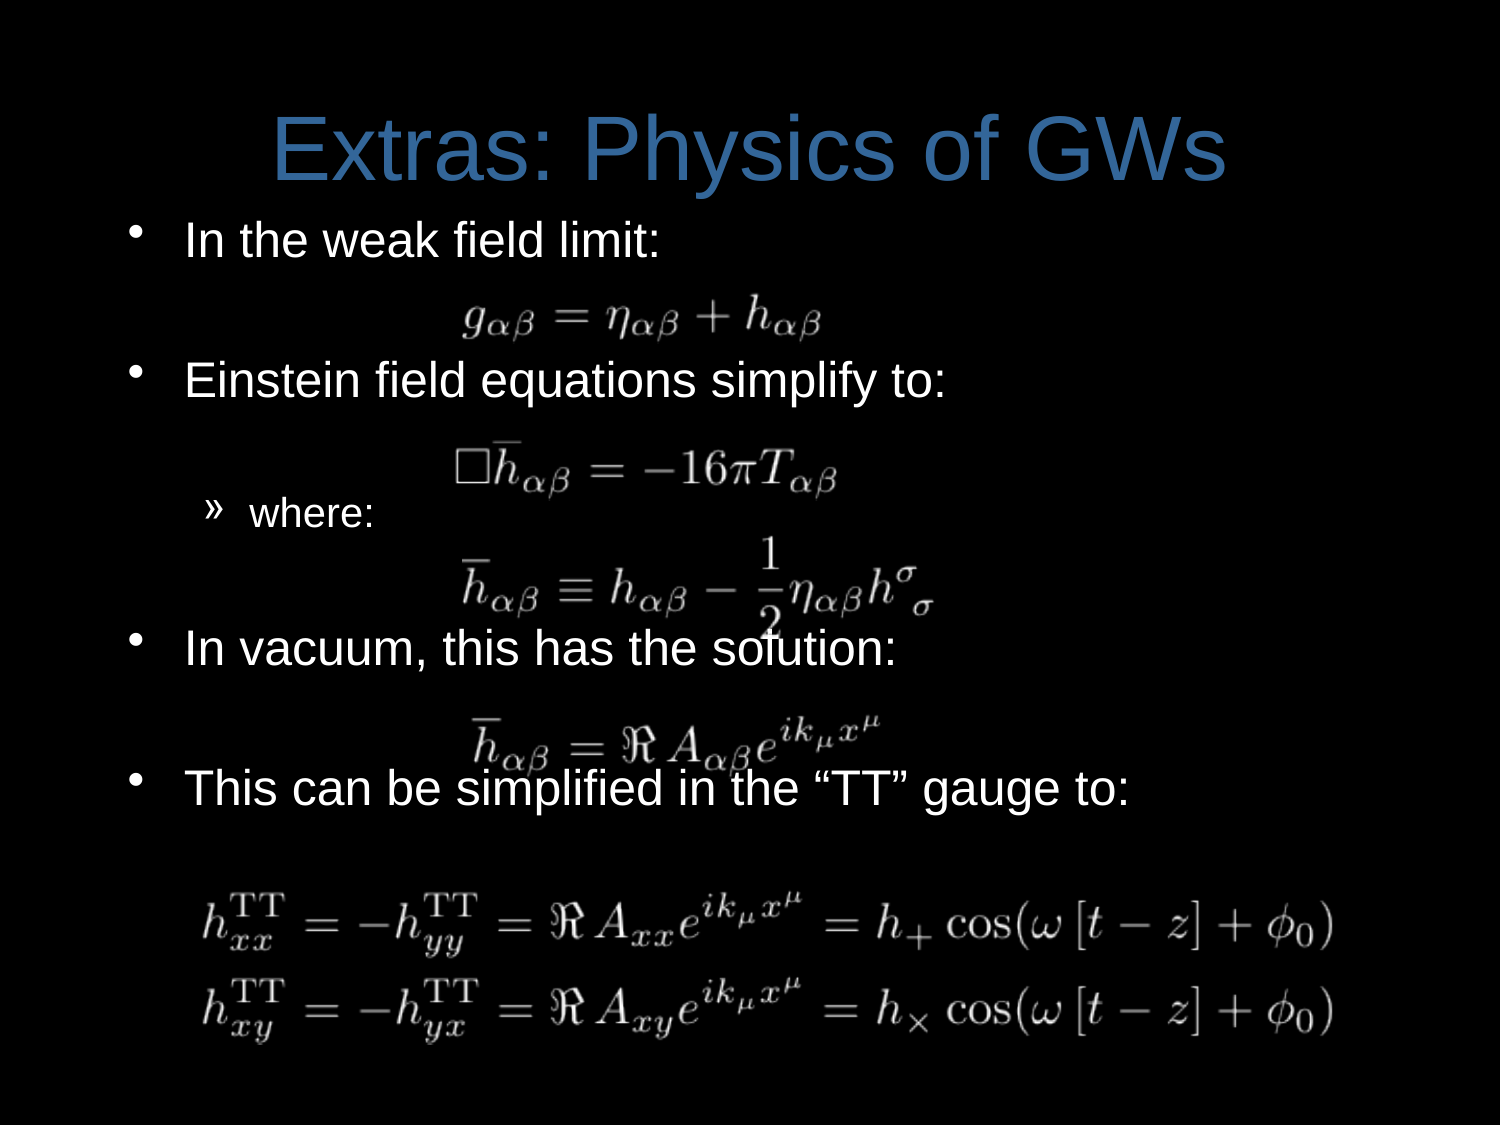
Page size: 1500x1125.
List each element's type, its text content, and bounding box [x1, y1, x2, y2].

list In the weak field limit: Einstein field equations simplify to: where: In vacuum, this has the solution: This can be simplified in the “TT” gauge to: [112, 199, 1388, 1001]
picture [471, 708, 883, 780]
picture [461, 289, 827, 344]
title Extras: Physics of GWs [112, 49, 1388, 199]
picture [454, 440, 845, 502]
picture [462, 527, 938, 639]
picture [200, 884, 1337, 1045]
